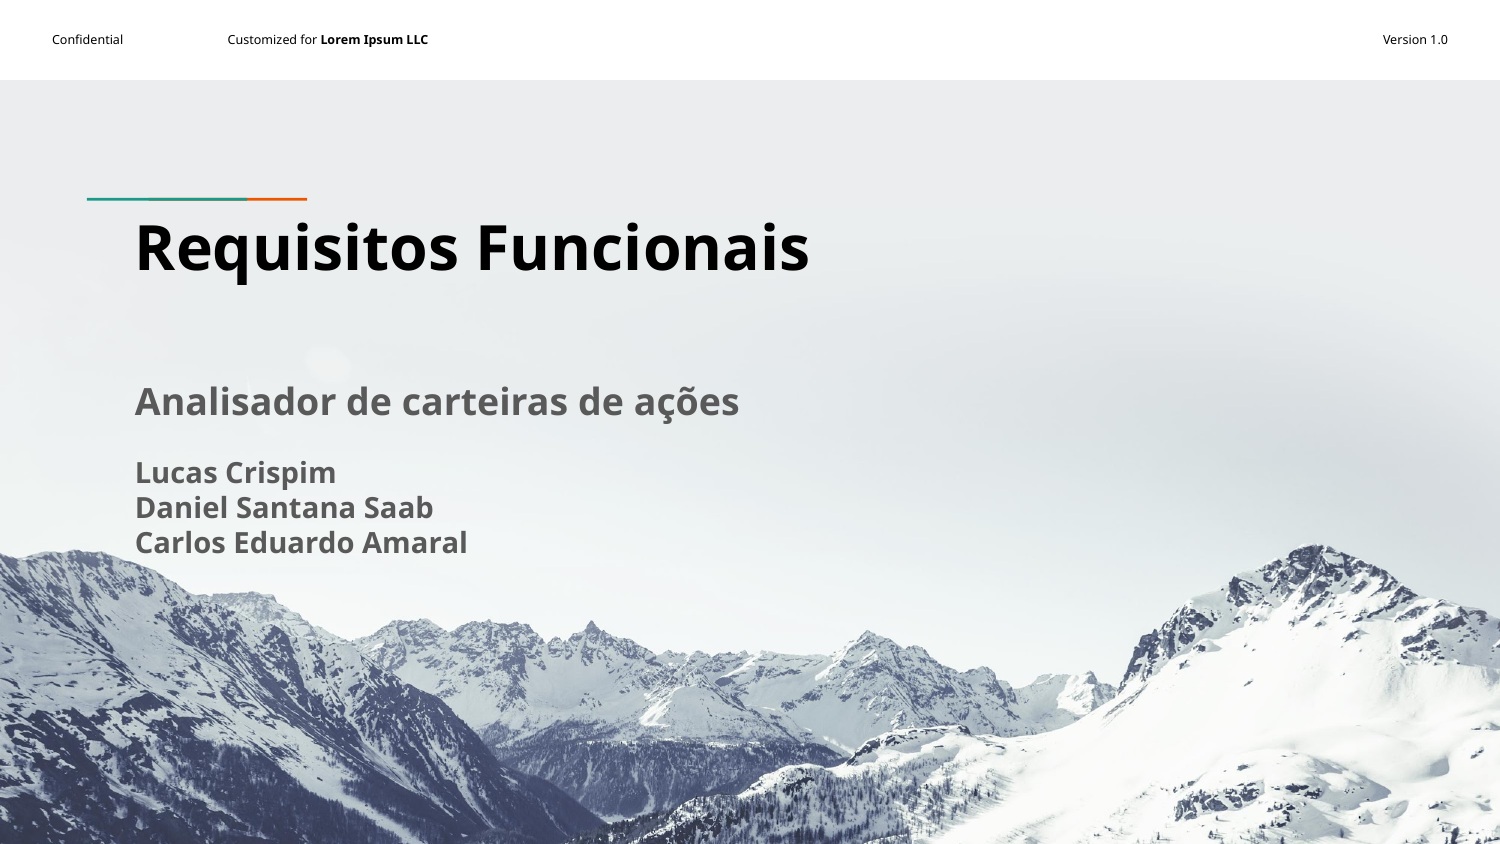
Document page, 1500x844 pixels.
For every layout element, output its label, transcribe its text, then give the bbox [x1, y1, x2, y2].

subtitle Analisador de carteiras de ações [119, 362, 922, 452]
picture [0, 80, 1500, 844]
title Requisitos Funcionais [119, 192, 1464, 332]
subtitle Lucas Crispim Daniel Santana Saab Carlos Eduardo Amaral [119, 452, 922, 529]
